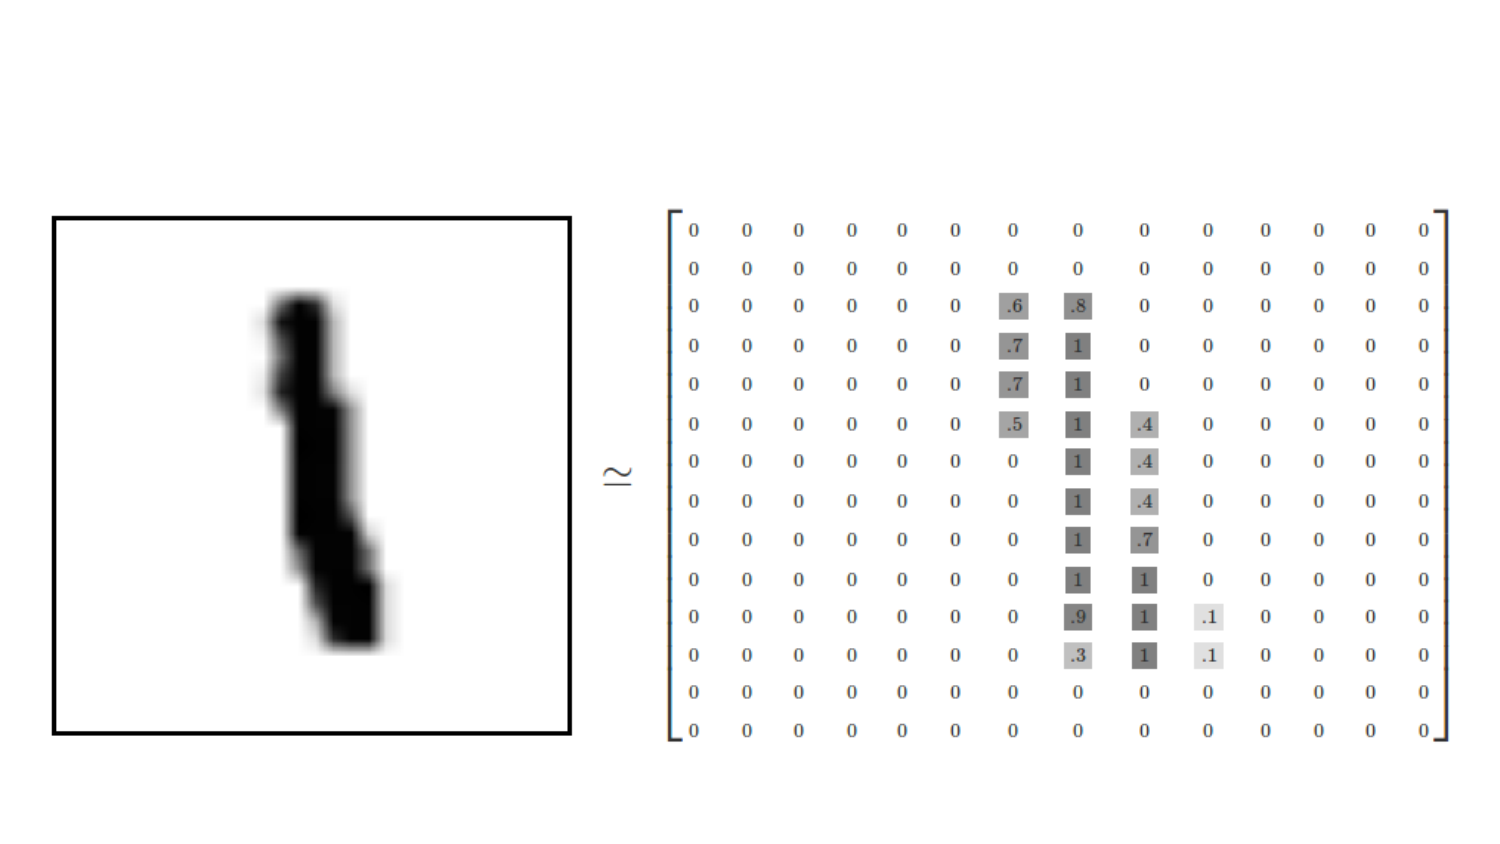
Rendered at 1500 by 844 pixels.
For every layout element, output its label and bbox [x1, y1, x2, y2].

picture [24, 191, 1476, 764]
